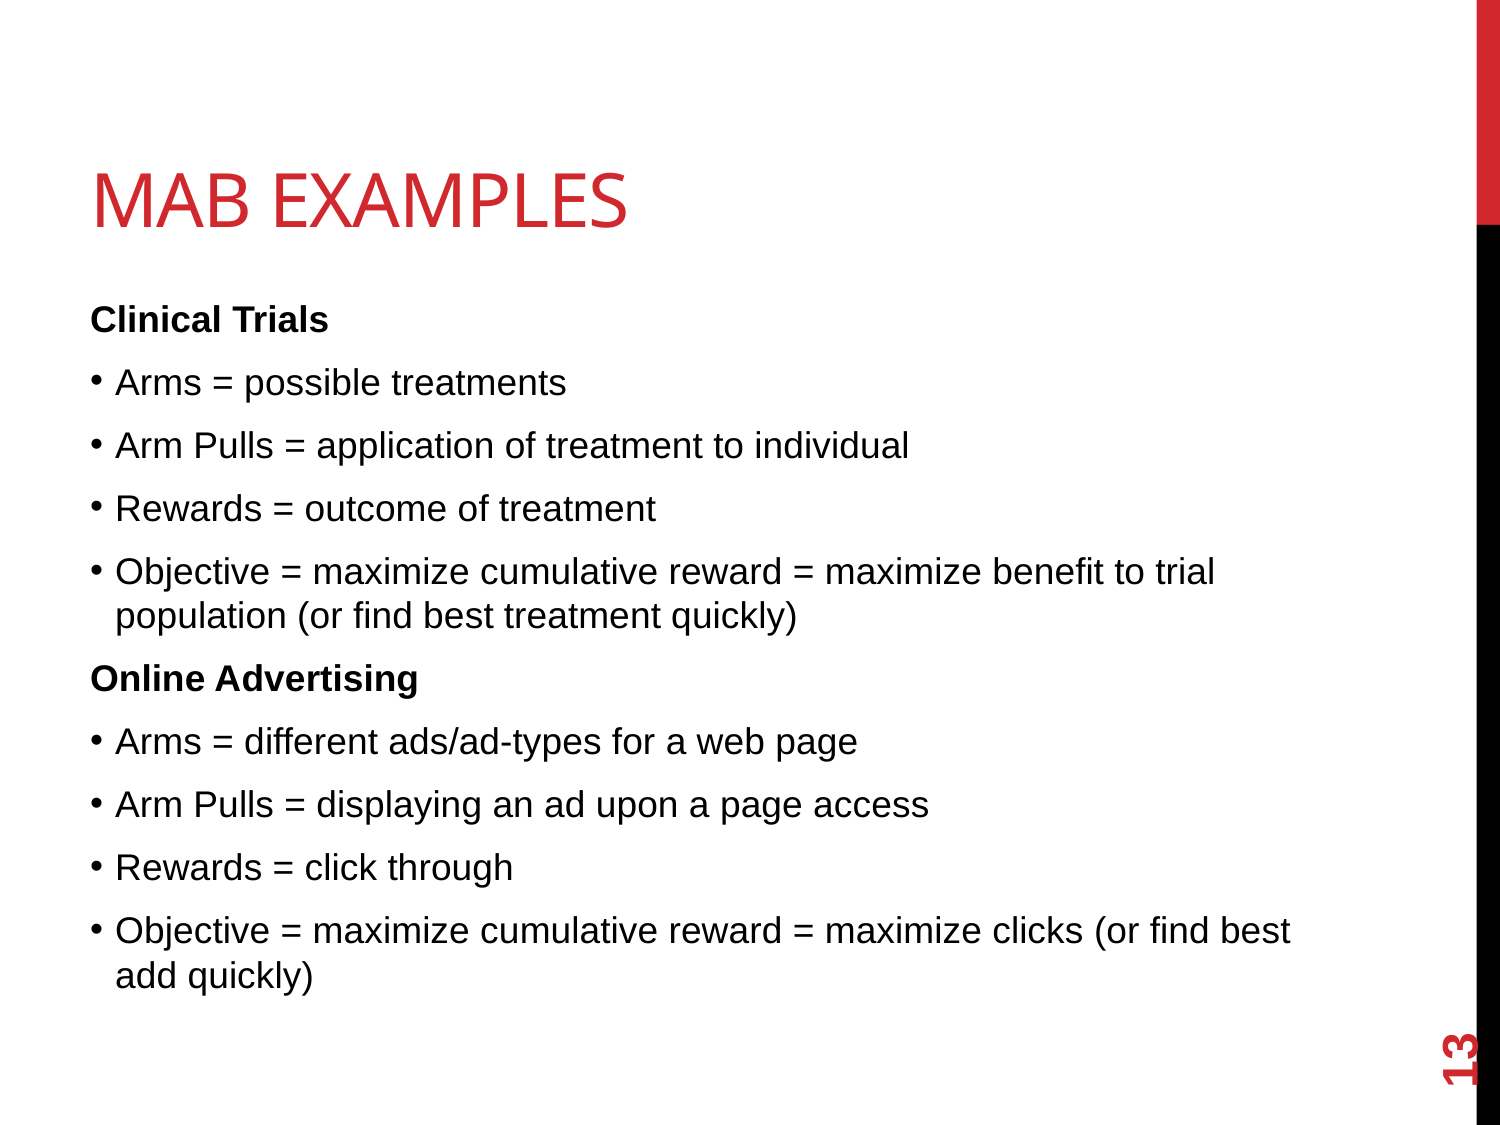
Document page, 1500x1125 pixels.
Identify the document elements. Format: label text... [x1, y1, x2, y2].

title MAB Examples [75, 25, 1025, 250]
list Clinical Trials Arms = possible treatments Arm Pulls = application of treatment to individual Rewards = outcome of treatment Objective = maximize cumulative reward = maximize benefit to trial population (or find best treatment quickly) Online Advertising Arms = different ads/ad-types for a web page Arm Pulls = displaying an ad upon a page access Rewards = click through Objective = maximize cumulative reward = maximize clicks (or find best add quickly) [75, 287, 1325, 1005]
slide_number 13 [1427, 887, 1488, 1104]
